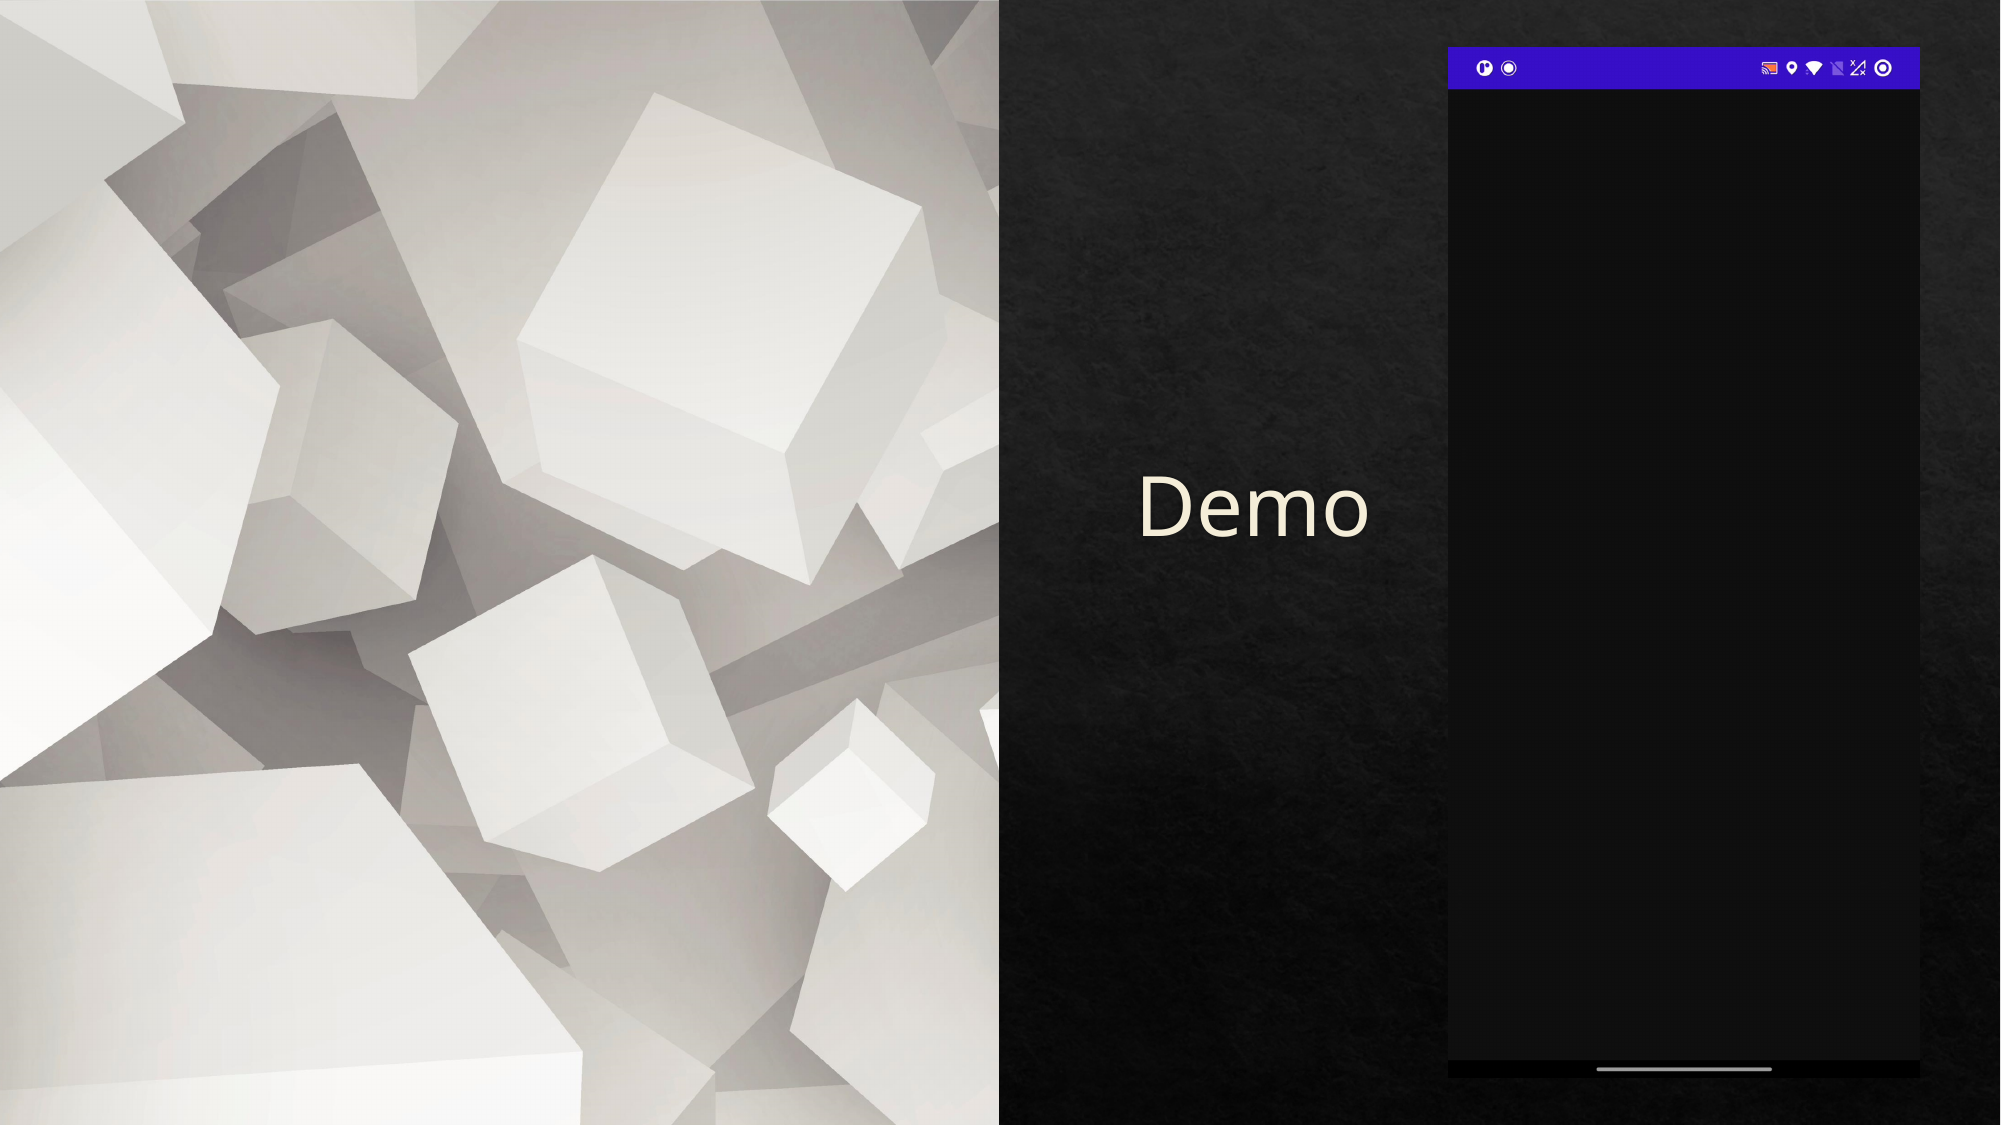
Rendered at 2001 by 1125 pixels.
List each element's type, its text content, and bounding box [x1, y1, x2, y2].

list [1446, 46, 1922, 1079]
picture [0, 0, 999, 1125]
title Demo [1120, 403, 1439, 563]
